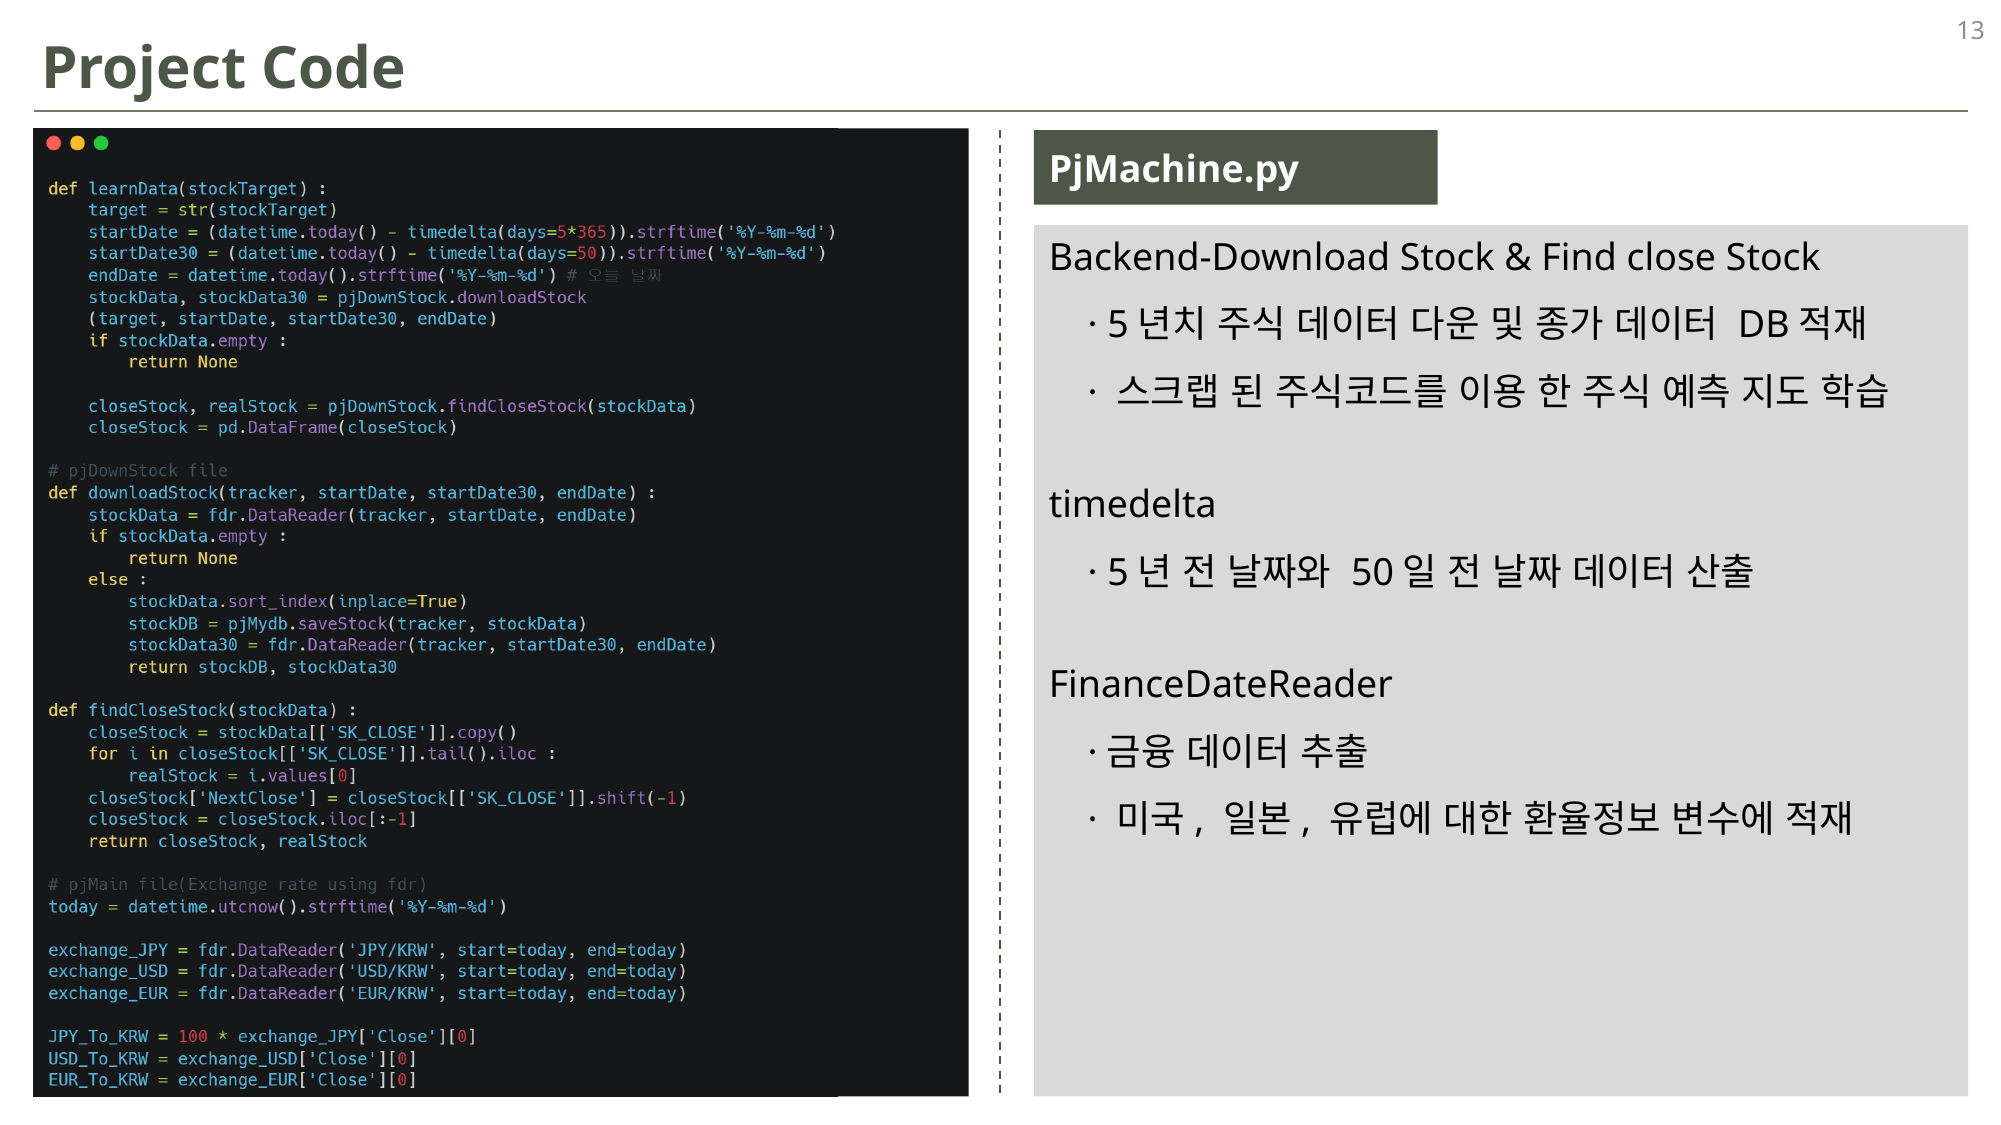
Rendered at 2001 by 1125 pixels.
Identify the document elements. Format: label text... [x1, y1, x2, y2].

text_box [32, 128, 969, 1097]
text_box Backend-Download Stock & Find close Stock · 5년치 주식 데이터 다운 및 종가 데이터 DB적재 · 스크랩 된 주식코드를 이용 한 주식 예측 지도 학습 timedelta · 5년 전 날짜와 50일 전 날짜 데이터 산출 FinanceDateReader ·금융 데이터 추출 · 미국, 일본, 유럽에 대한 환율정보 변수에 적재 [1033, 225, 1969, 1097]
text_box Project Code [26, 23, 421, 108]
slide_number 13 [1550, 0, 2000, 60]
text_box PjMachine.py [1033, 130, 1438, 205]
